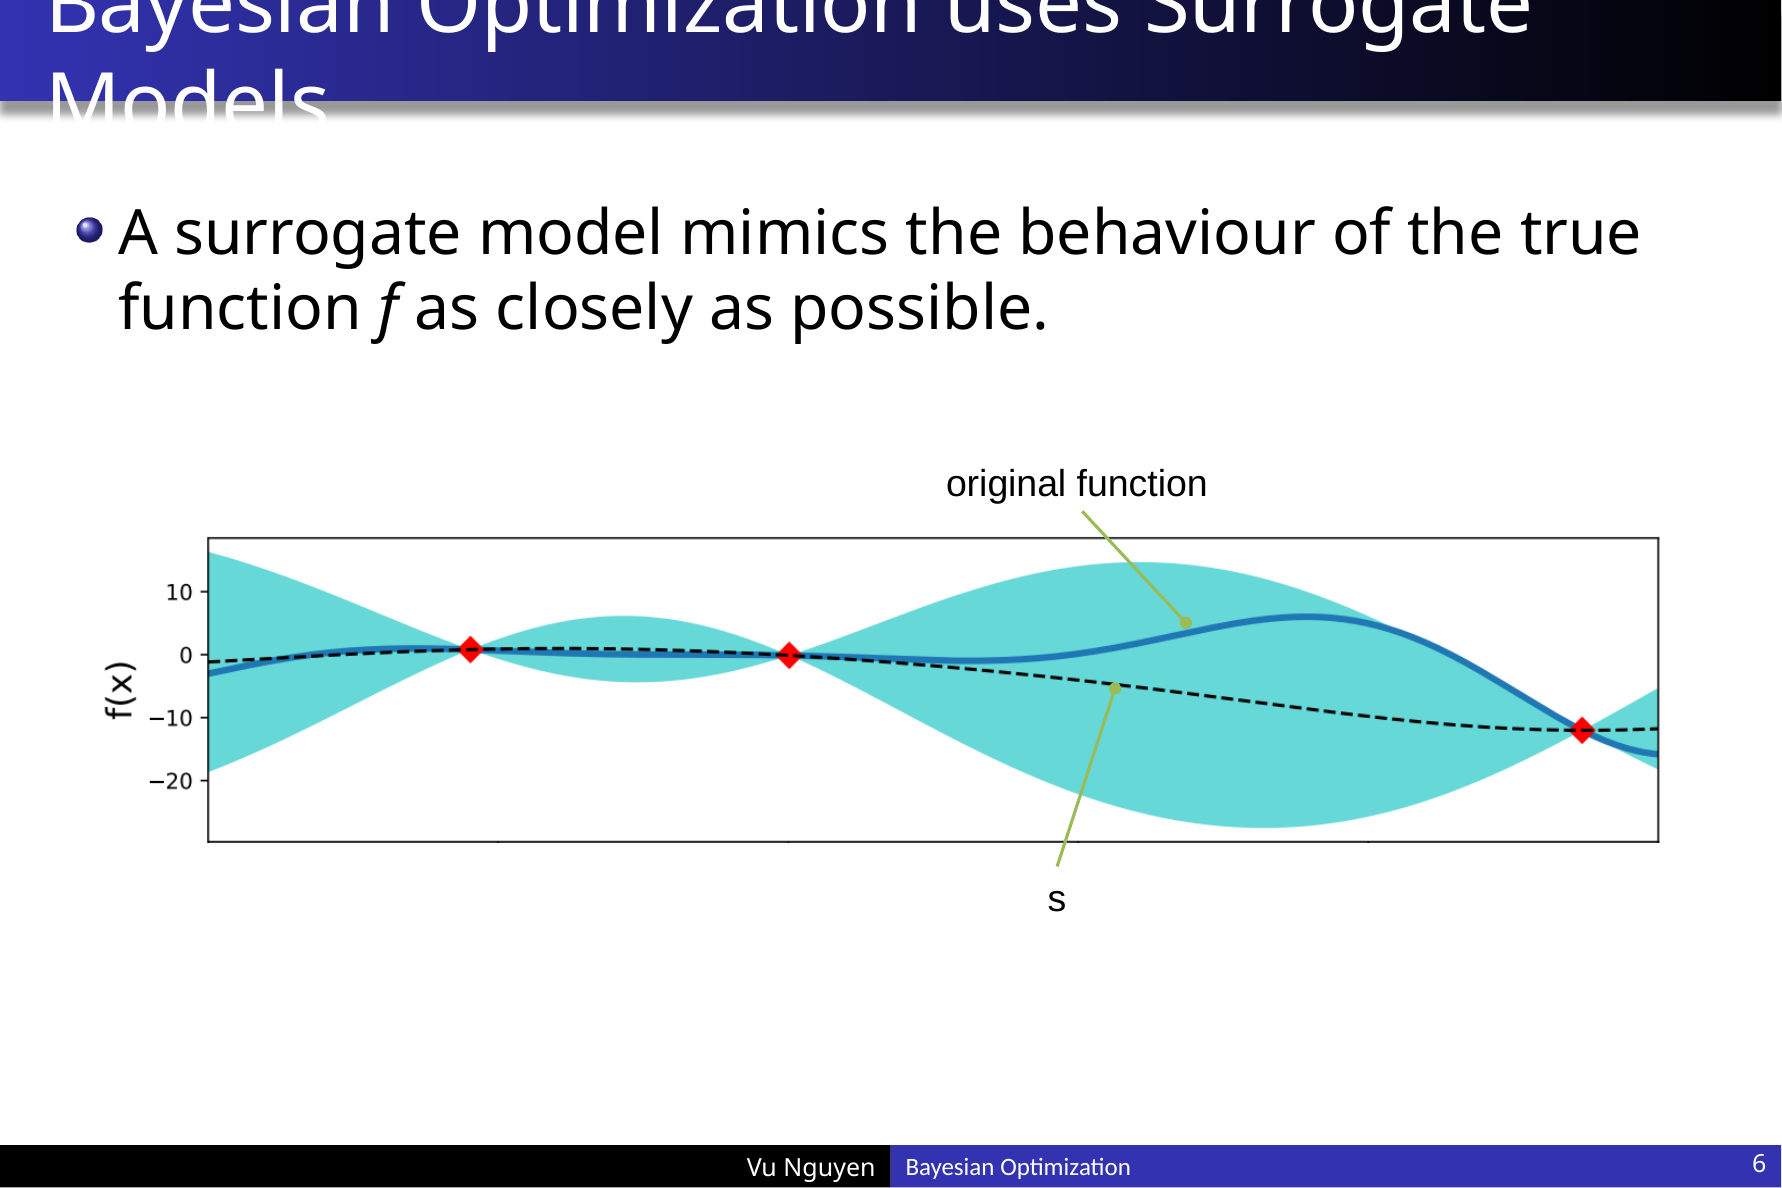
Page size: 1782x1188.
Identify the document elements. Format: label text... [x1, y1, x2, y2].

picture [74, 215, 105, 244]
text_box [1056, 688, 1116, 867]
slide_number 6 [1573, 1142, 1782, 1188]
picture [87, 534, 1664, 843]
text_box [1082, 511, 1187, 623]
list A surrogate model mimics the behaviour of the true function f as closely as possible. [59, 184, 1693, 1061]
footer Bayesian Optimization [890, 1143, 1574, 1187]
title Bayesian Optimization uses Surrogate Models [0, 0, 1737, 98]
